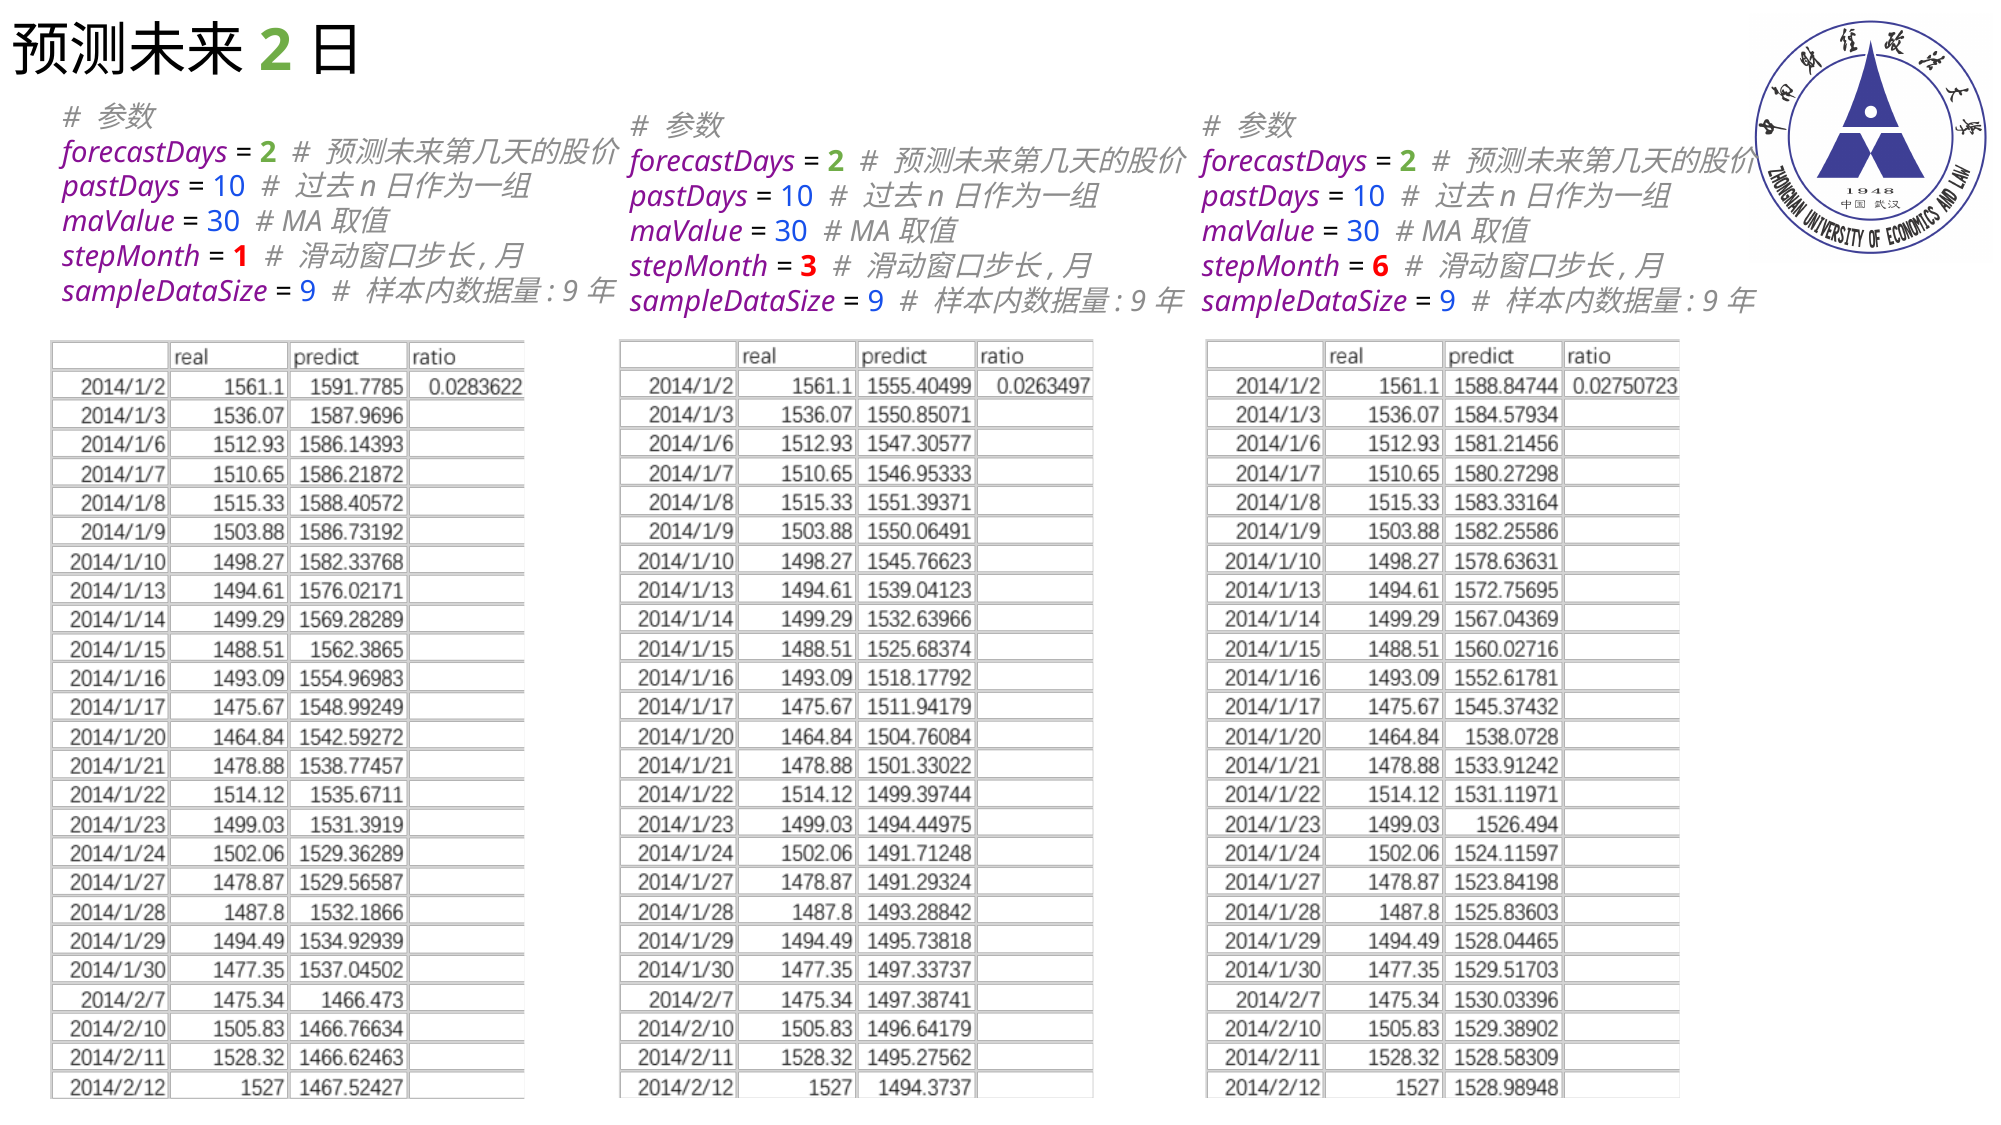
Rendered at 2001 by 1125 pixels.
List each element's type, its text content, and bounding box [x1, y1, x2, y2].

text_box 预测未来2日 [0, 4, 380, 90]
picture [1205, 339, 1680, 1098]
text_box # 参数 forecastDays = 2 # 预测未来第几天的股价 pastDays = 10 # 过去n日作为一组 maValue = 30 # MA取值 stepMonth = 3 # 滑动窗口步长,月 sampleDataSize = 9 # 样本内数据量: 9年 [615, 100, 1187, 325]
picture [1749, 13, 1993, 263]
picture [618, 339, 1094, 1098]
text_box # 参数 forecastDays = 2 # 预测未来第几天的股价 pastDays = 10 # 过去n日作为一组 maValue = 30 # MA取值 stepMonth = 6 # 滑动窗口步长,月 sampleDataSize = 9 # 样本内数据量: 9年 [1187, 100, 1773, 325]
text_box # 参数 forecastDays = 2 # 预测未来第几天的股价 pastDays = 10 # 过去n日作为一组 maValue = 30 # MA取值 stepMonth = 1 # 滑动窗口步长,月 sampleDataSize = 9 # 样本内数据量: 9年 [47, 90, 633, 315]
picture [49, 340, 525, 1099]
